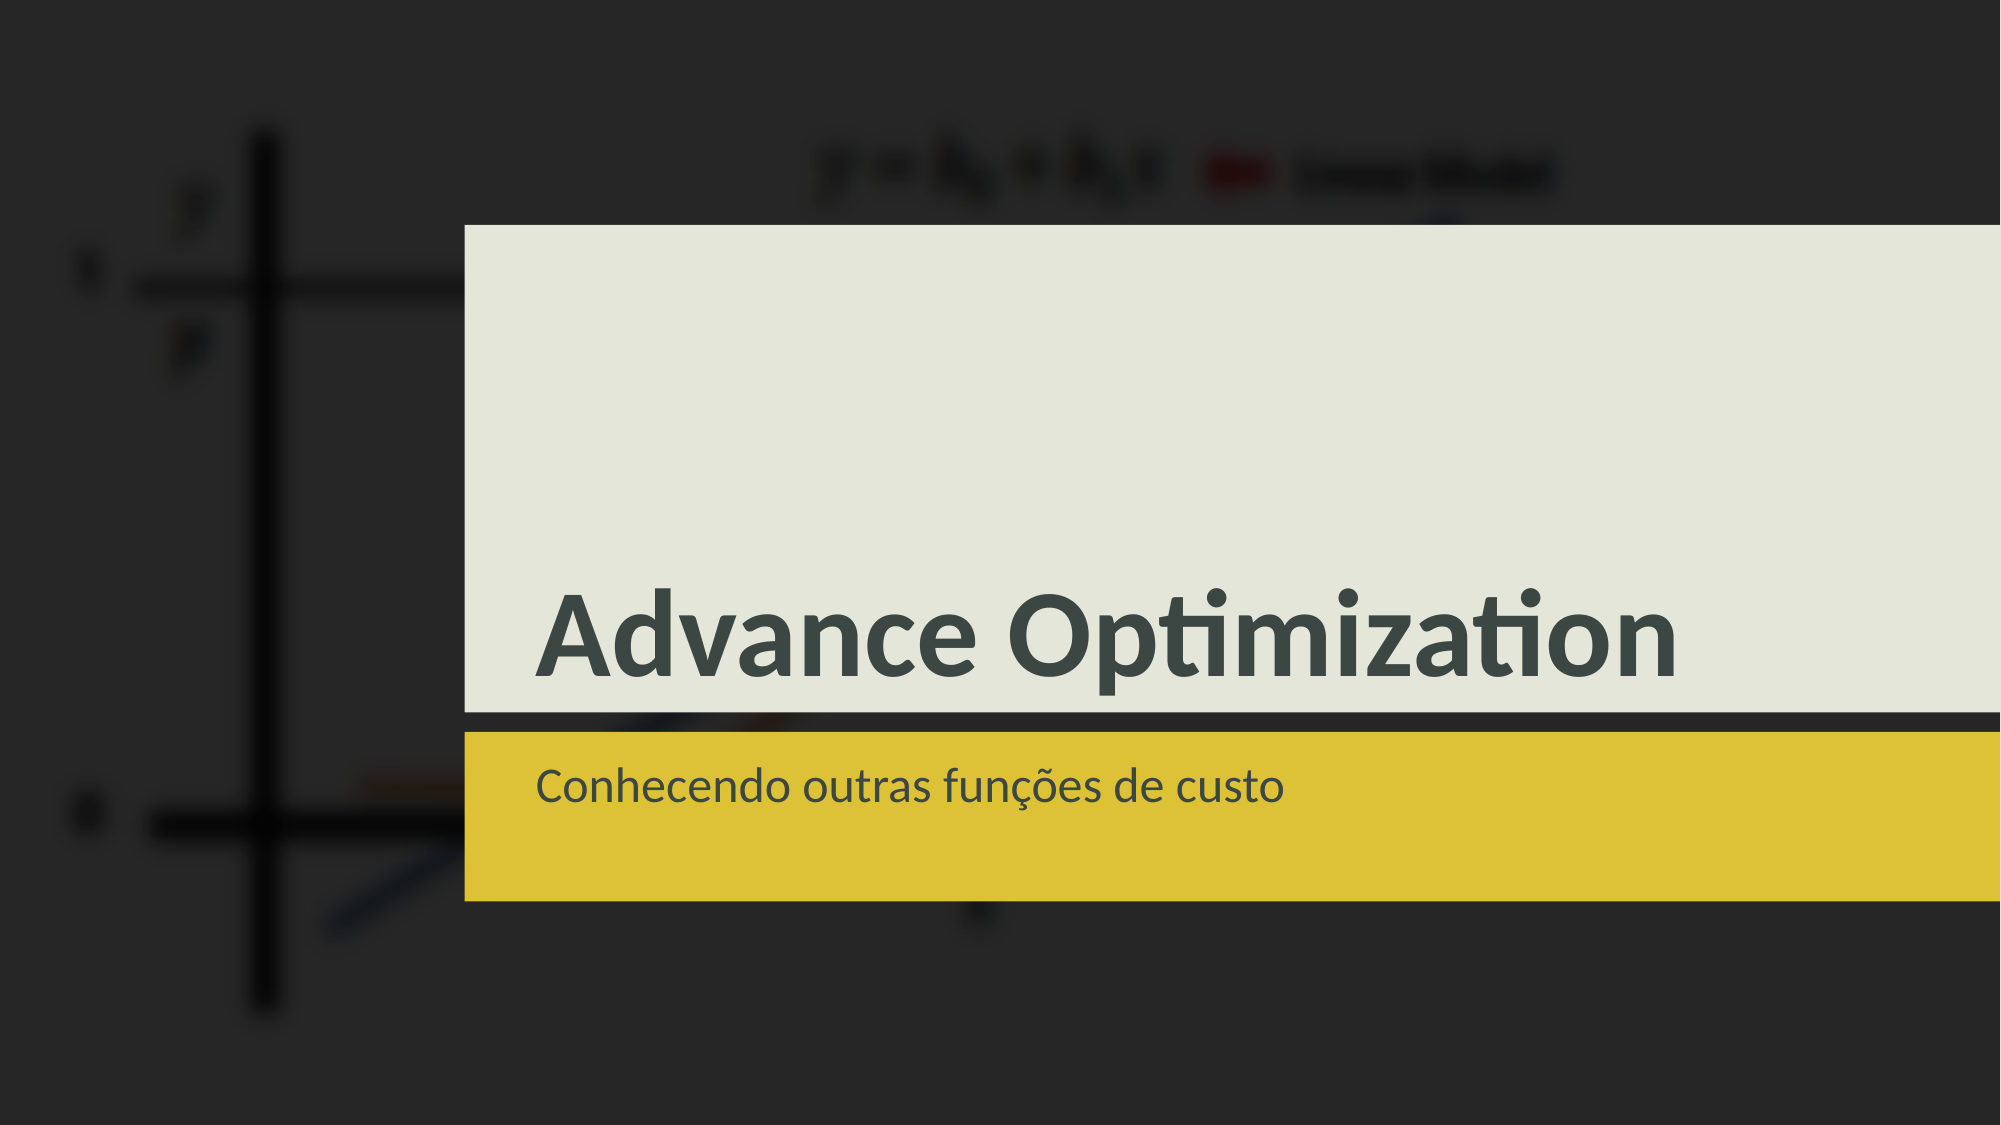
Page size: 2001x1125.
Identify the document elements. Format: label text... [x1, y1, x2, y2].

picture [0, 0, 2001, 1125]
subtitle Conhecendo outras funções de custo [520, 744, 1916, 887]
title Advance Optimization [520, 318, 1916, 711]
